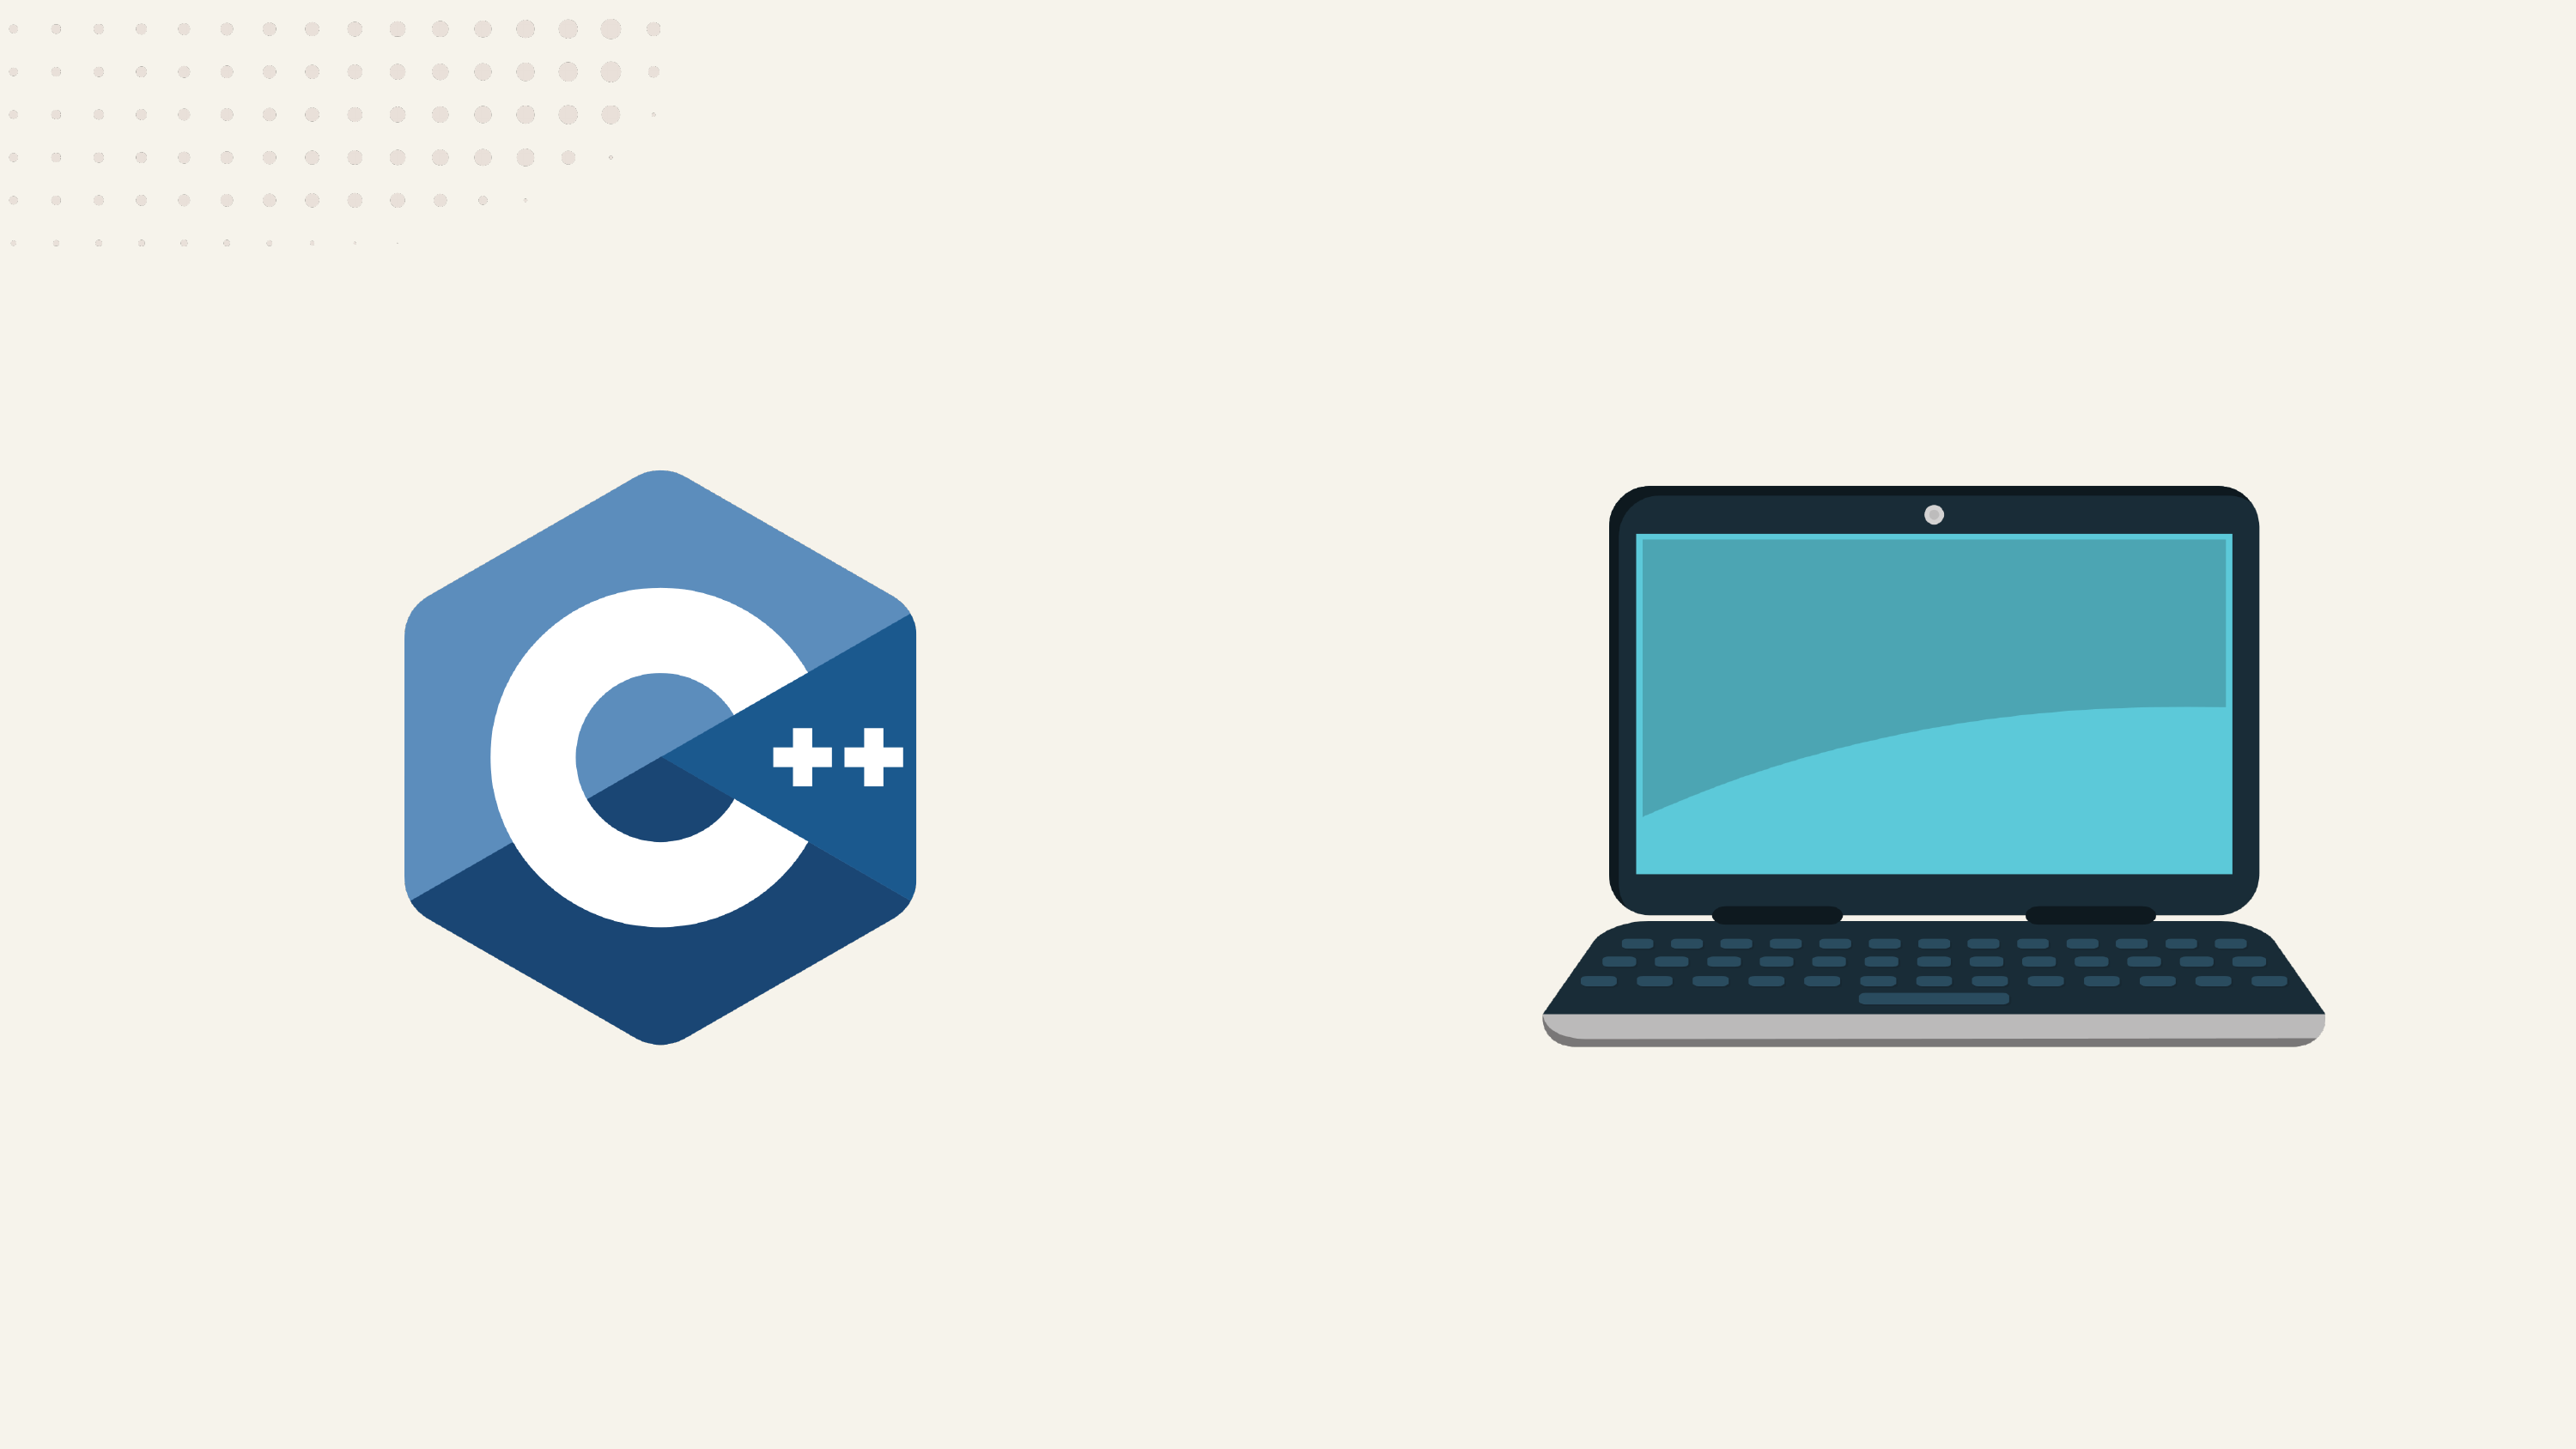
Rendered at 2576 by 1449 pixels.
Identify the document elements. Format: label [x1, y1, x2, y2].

text_box [404, 467, 917, 1047]
text_box [0, 0, 660, 246]
text_box [1540, 485, 2327, 1047]
